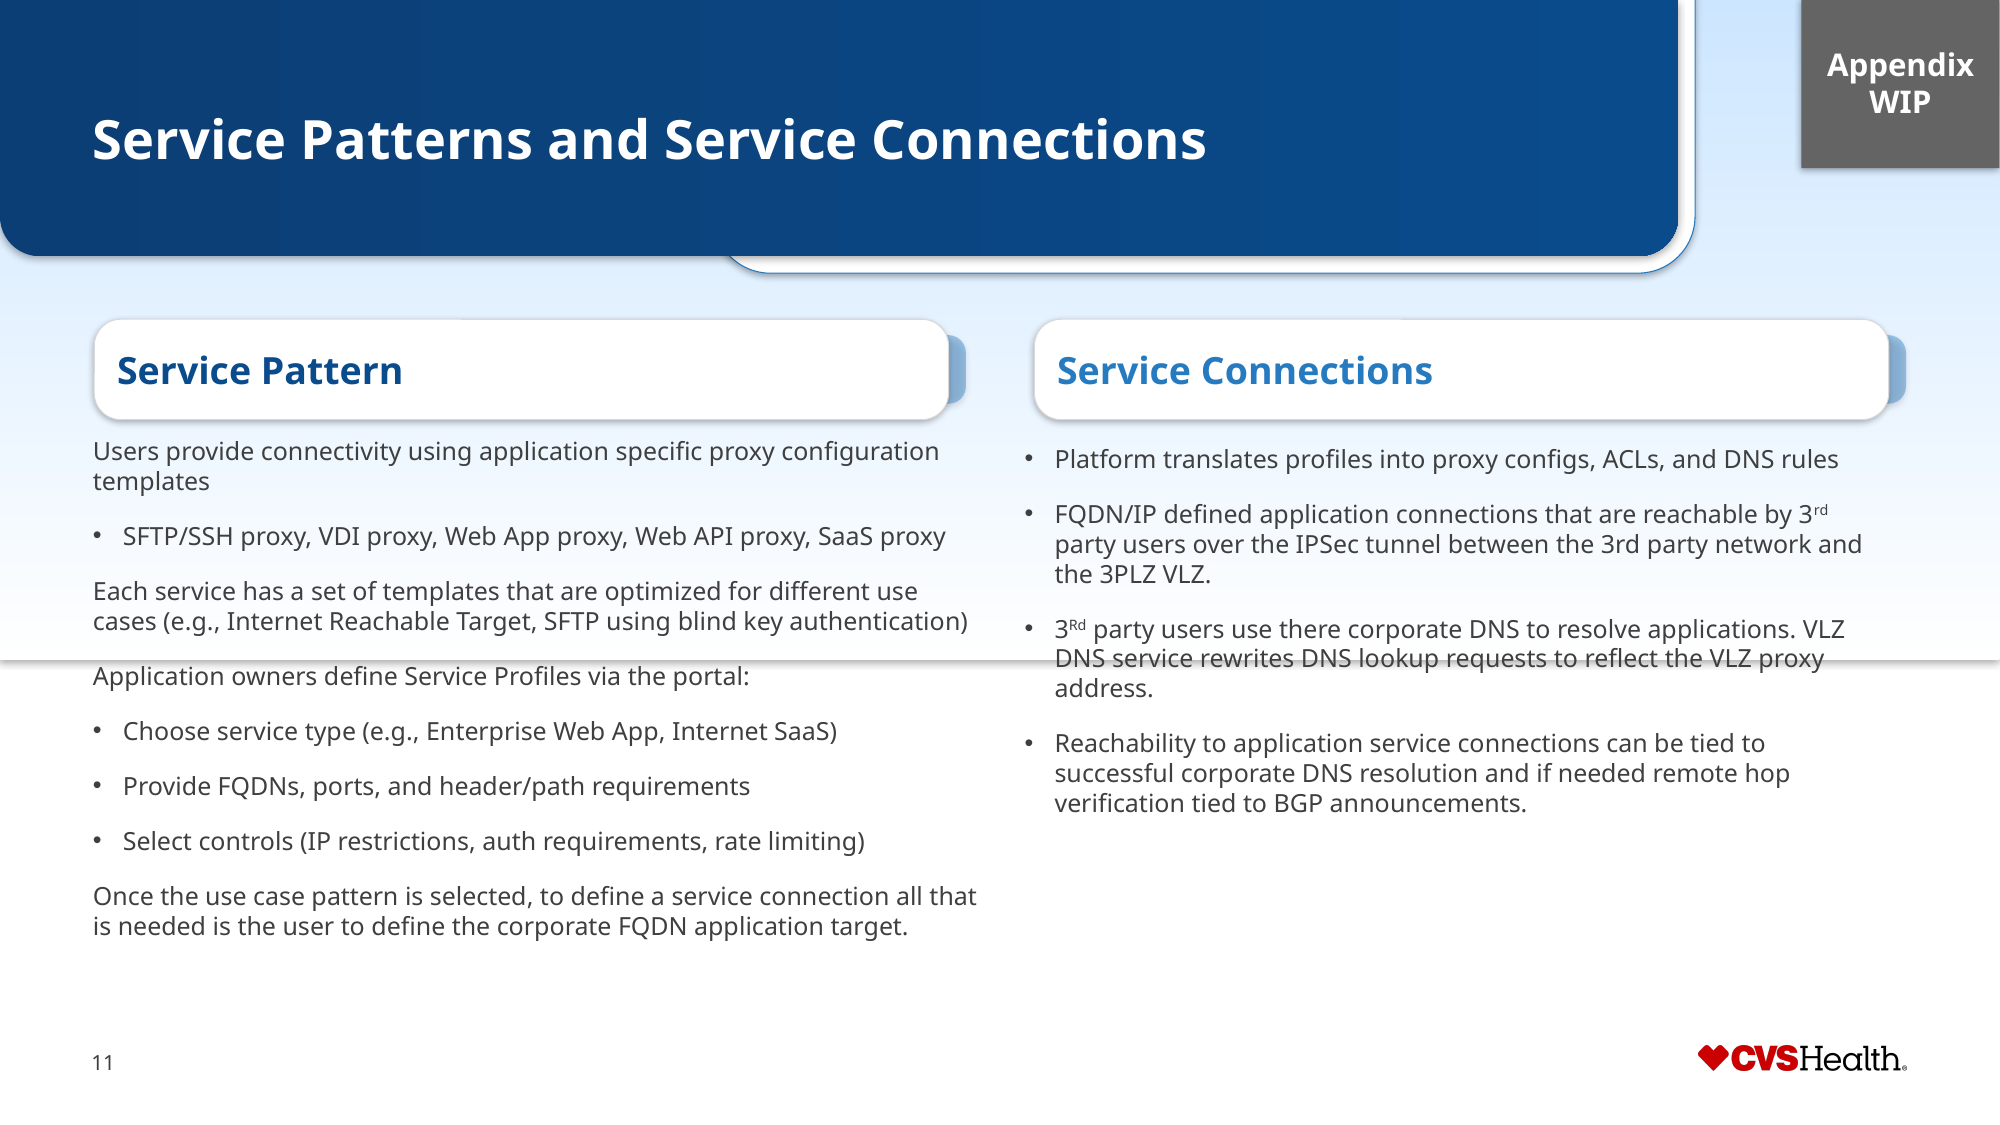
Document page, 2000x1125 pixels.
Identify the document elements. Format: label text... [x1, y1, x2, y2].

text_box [93, 318, 1907, 420]
text_box [0, 0, 1680, 258]
picture [1698, 1045, 1907, 1071]
text_box Platform translates profiles into proxy configs, ACLs, and DNS rules FQDN/IP defined application connections that are reachable by 3rd party users over the IPSec tunnel between the 3rd party network and the 3PLZ VLZ. 3Rd party users use there corporate DNS to resolve applications. VLZ DNS service rewrites DNS lookup requests to reflect the VLZ proxy address. Reachability to application service connections can be tied to successful corporate DNS resolution and if needed remote hop verification tied to BGP announcements. [1009, 435, 1907, 944]
text_box Appendix WIP [1801, 0, 2000, 169]
text_box [744, 0, 1696, 274]
title Service Patterns and Service Connections [93, 112, 1679, 230]
text_box Users provide connectivity using application specific proxy configuration templates SFTP/SSH proxy, VDI proxy, Web App proxy, Web API proxy, SaaS proxy Each service has a set of templates that are optimized for different use cases (e.g., Internet Reachable Target, SFTP using blind key authentication) Application owners define Service Profiles via the portal: Choose service type (e.g., Enterprise Web App, Internet SaaS) Provide FQDNs, ports, and header/path requirements Select controls (IP restrictions, auth requirements, rate limiting) Once the use case pattern is selected, to define a service connection all that is needed is the user to define the corporate FQDN application target. [92, 435, 990, 944]
